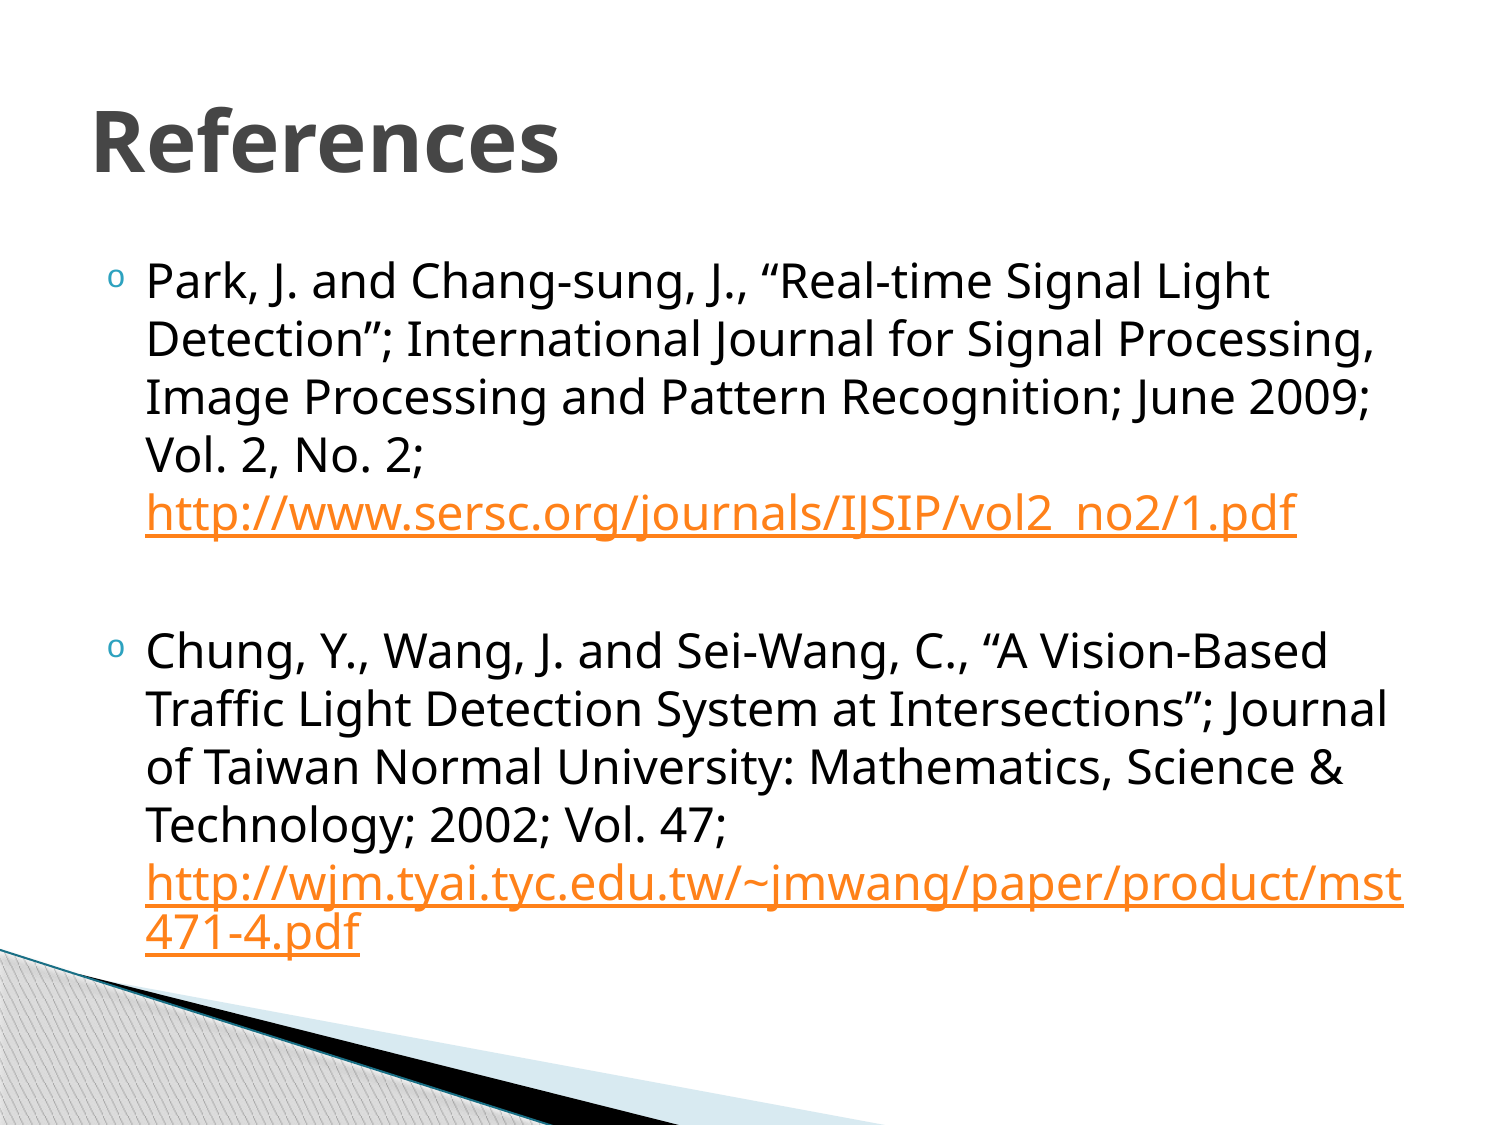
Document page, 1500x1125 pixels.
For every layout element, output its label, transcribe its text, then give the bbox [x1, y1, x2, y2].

title References [75, 45, 1425, 233]
list Park, J. and Chang-sung, J., “Real-time Signal Light Detection”; International Journal for Signal Processing, Image Processing and Pattern Recognition; June 2009; Vol. 2, No. 2; http://www.sersc.org/journals/IJSIP/vol2_no2/1.pdf Chung, Y., Wang, J. and Sei-Wang, C., “A Vision-Based Traffic Light Detection System at Intersections”; Journal of Taiwan Normal University: Mathematics, Science & Technology; 2002; Vol. 47; http://wjm.tyai.tyc.edu.tw/~jmwang/paper/product/mst471-4.pdf [75, 243, 1425, 986]
